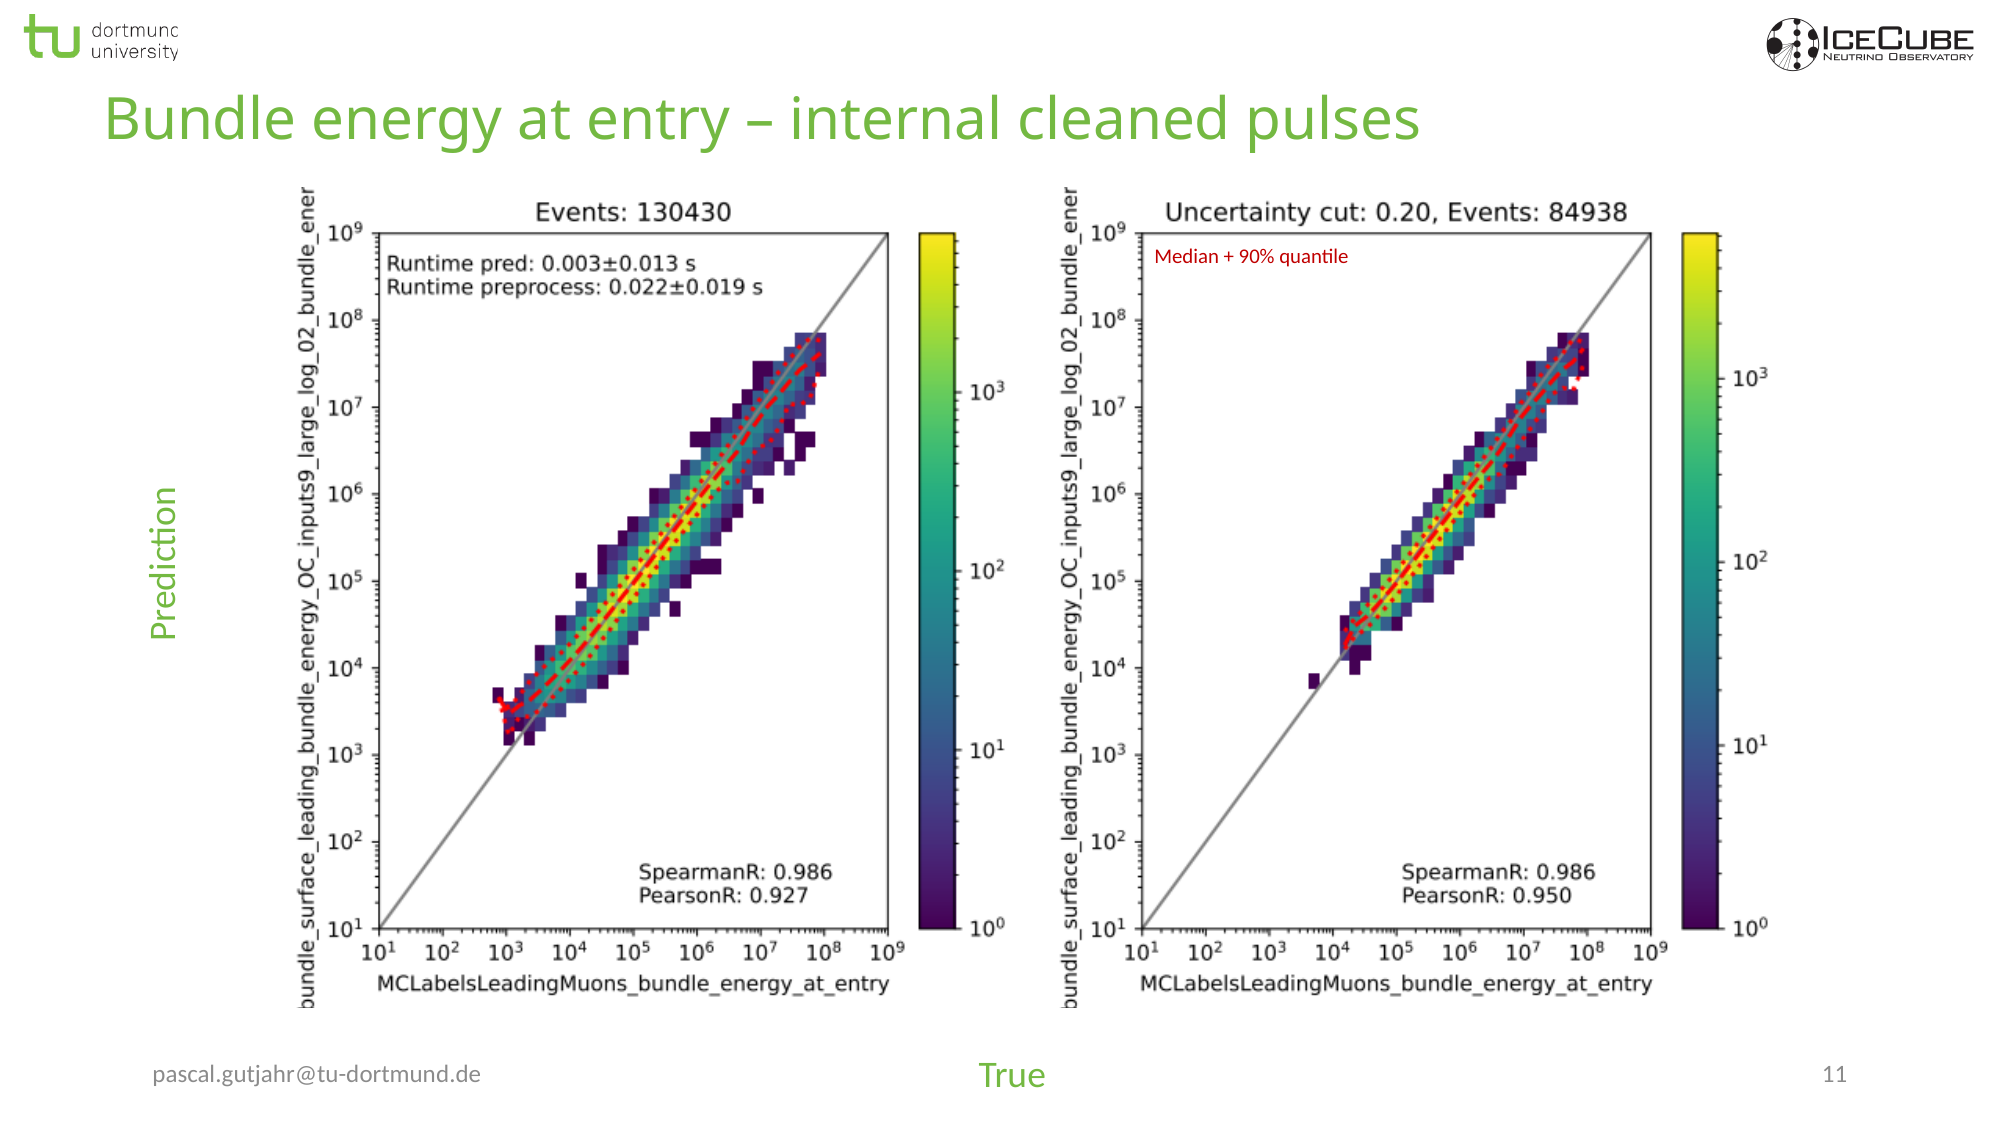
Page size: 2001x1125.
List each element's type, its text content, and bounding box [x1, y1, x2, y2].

text_box True [963, 1042, 1148, 1103]
slide_number pascal.gutjahr@tu-dortmund.de [137, 1042, 588, 1103]
text_box Prediction [130, 446, 190, 657]
title Bundle energy at entry – internal cleaned pulses [88, 59, 1977, 182]
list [283, 187, 1782, 1008]
slide_number 11 [1412, 1042, 1863, 1103]
